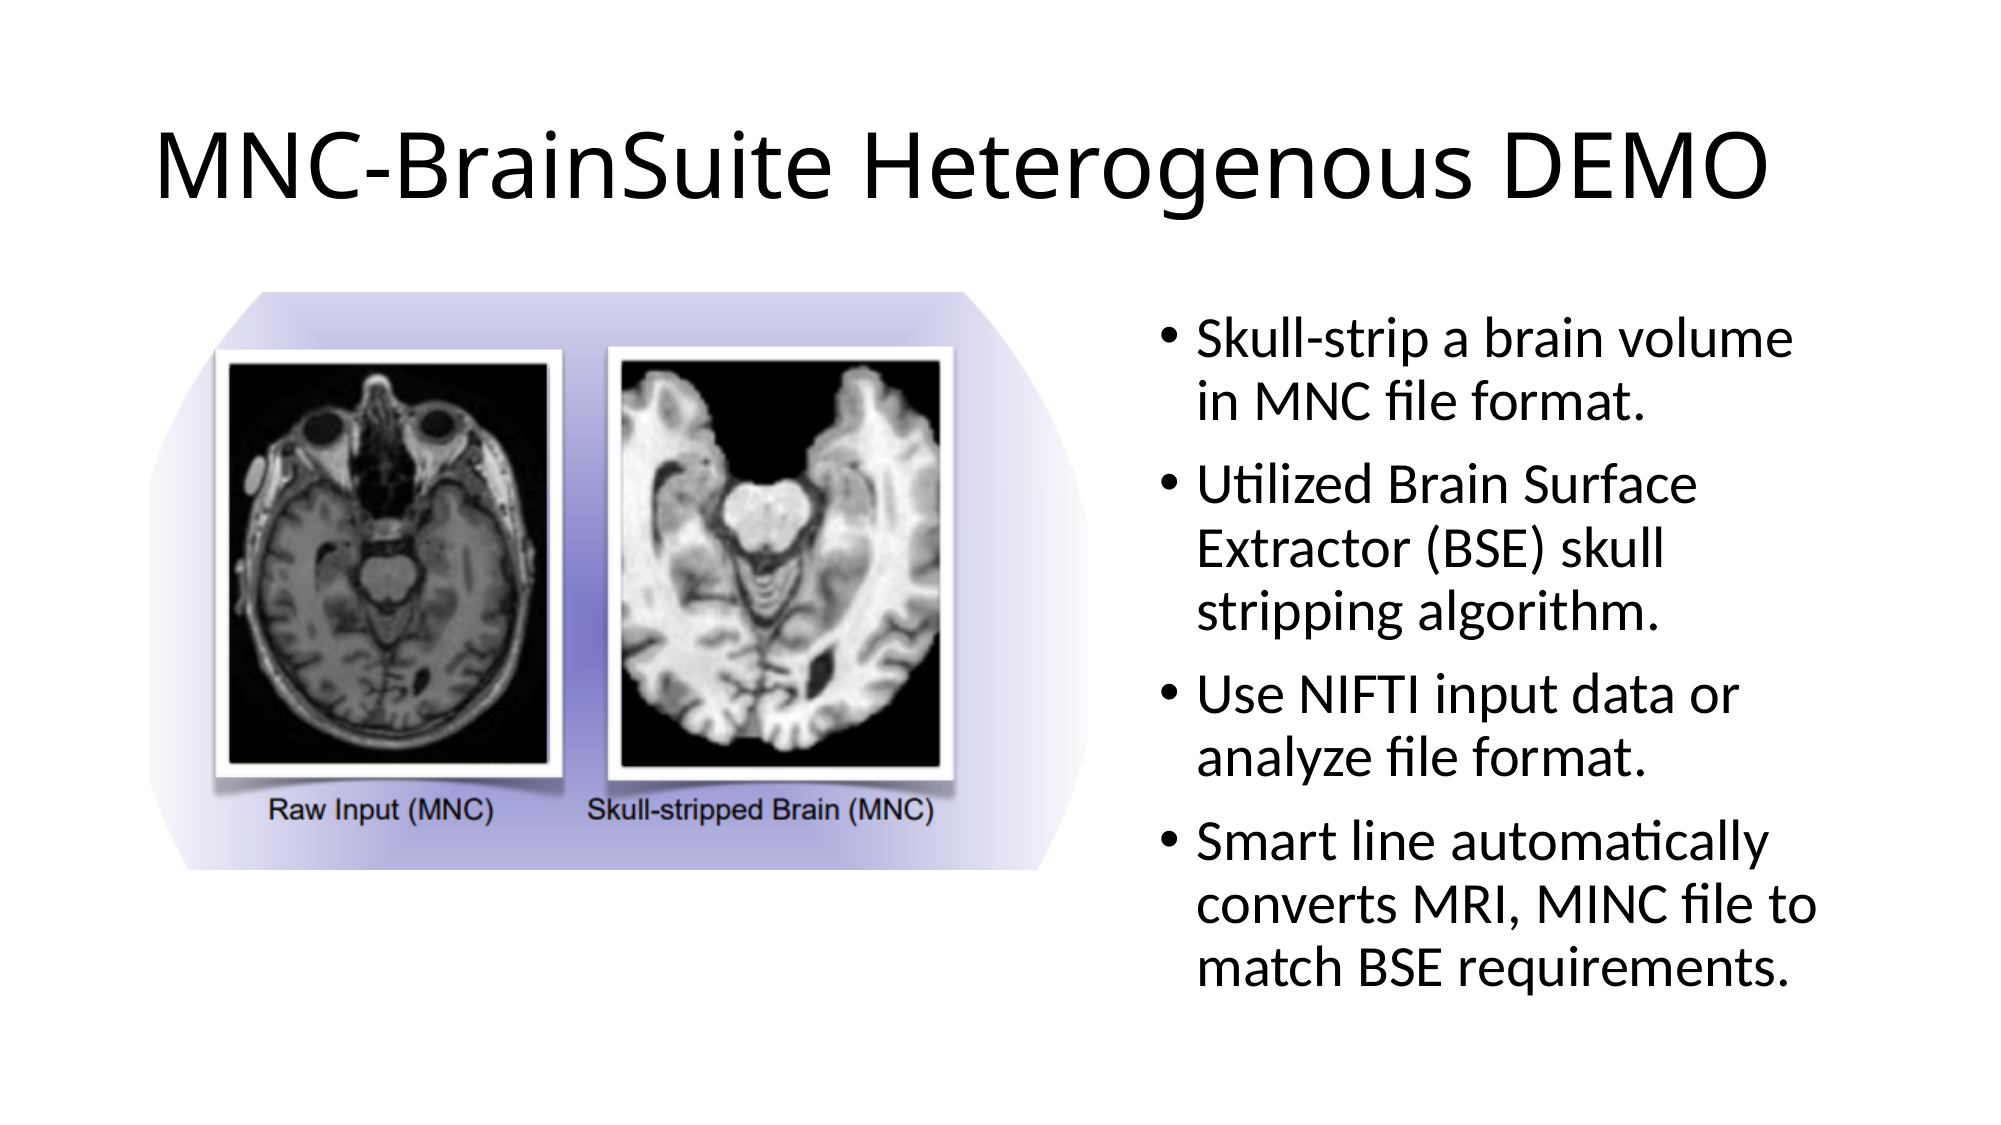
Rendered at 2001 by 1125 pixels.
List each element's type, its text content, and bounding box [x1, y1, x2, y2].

title MNC-BrainSuite Heterogenous DEMO [137, 59, 1863, 278]
picture [150, 292, 1088, 870]
list Skull-strip a brain volume in MNC file format. Utilized Brain Surface Extractor (BSE) skull stripping algorithm. Use NIFTI input data or analyze file format. Smart line automatically converts MRI, MINC file to match BSE requirements. [1144, 299, 1863, 1014]
